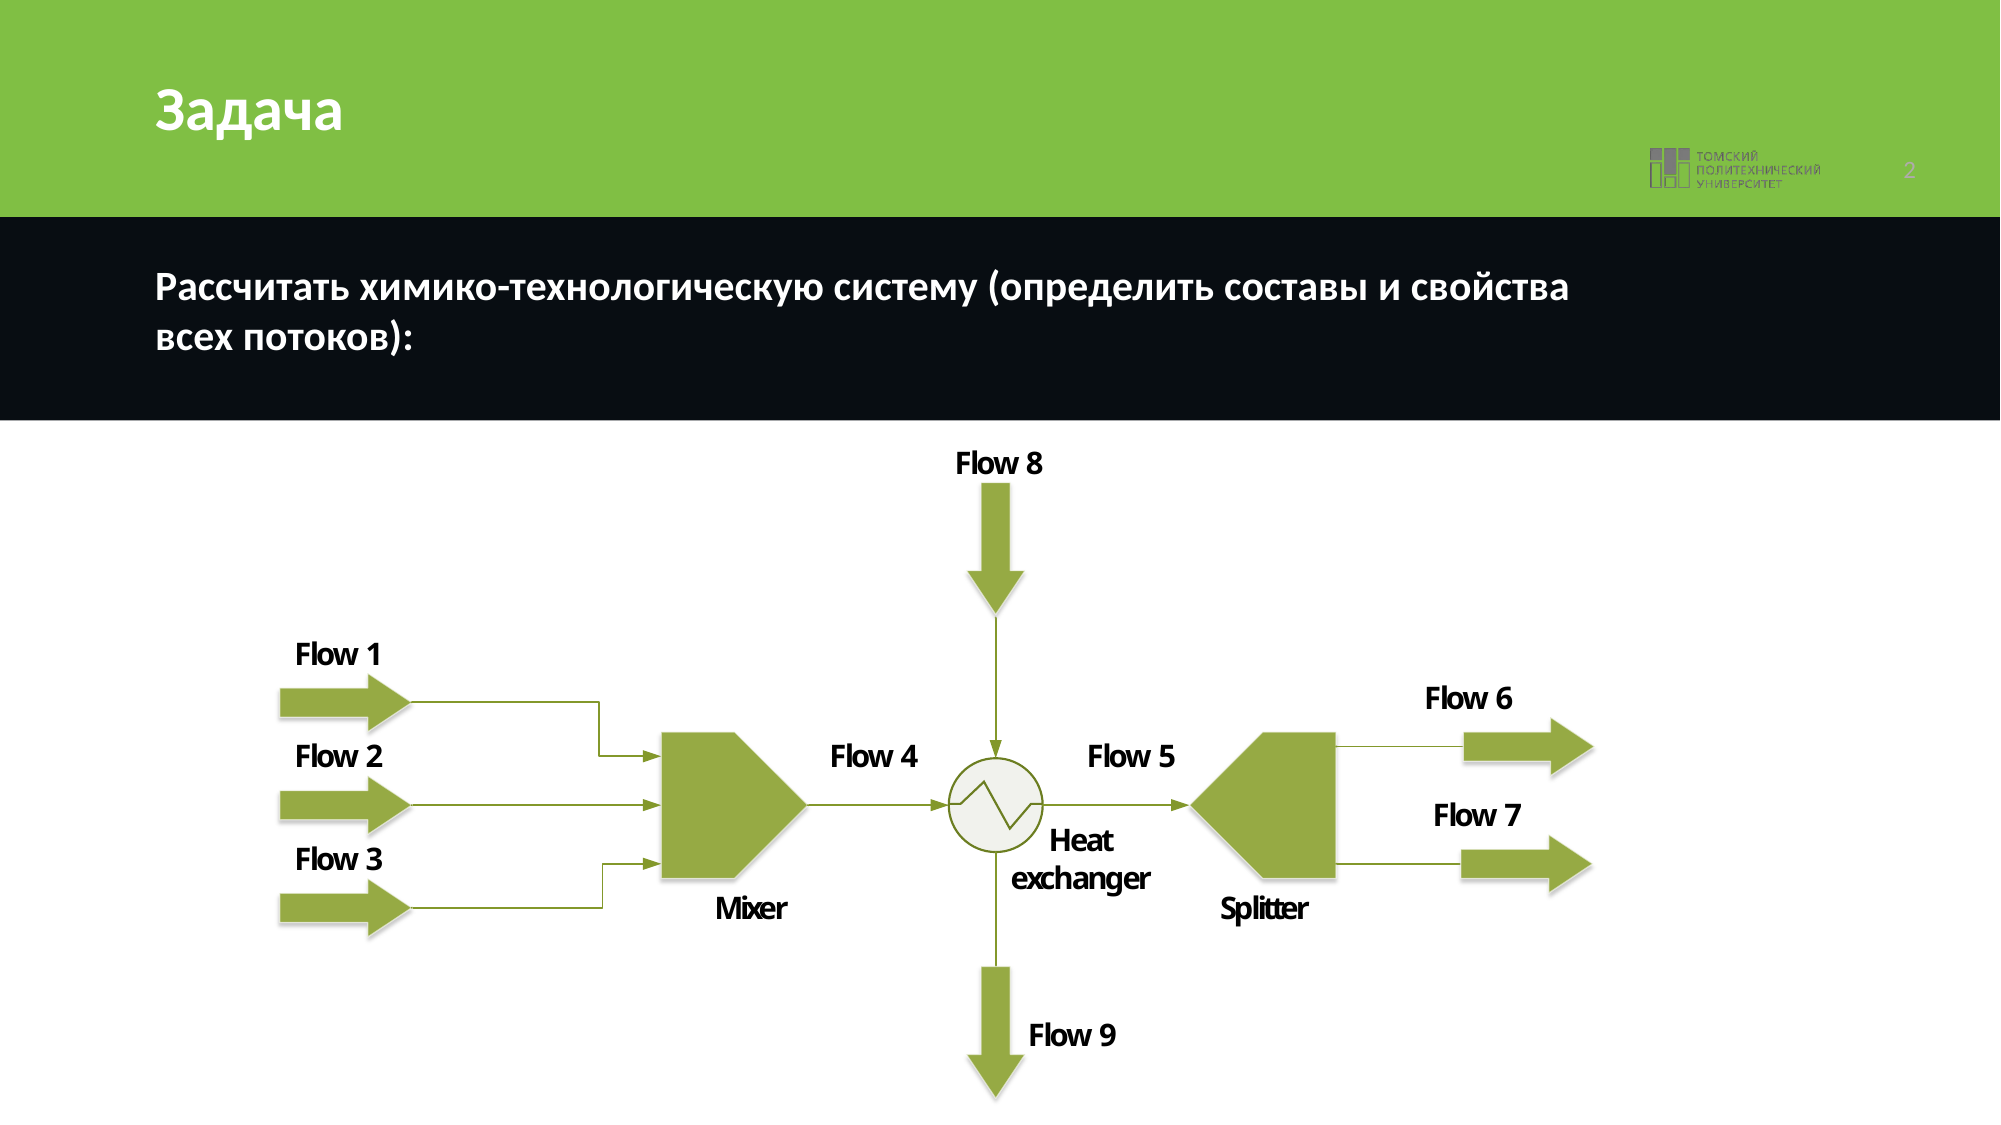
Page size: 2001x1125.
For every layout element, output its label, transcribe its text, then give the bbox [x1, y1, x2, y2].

picture [1650, 148, 1820, 188]
text_box Рассчитать химико-технологическую систему (определить составы и свойства всех потоков): [134, 251, 1739, 366]
picture [271, 437, 1602, 1108]
text_box [0, 419, 2000, 1125]
text_box [0, 0, 2000, 218]
title Задача [140, 45, 1361, 176]
text_box 2 [1862, 138, 1932, 199]
